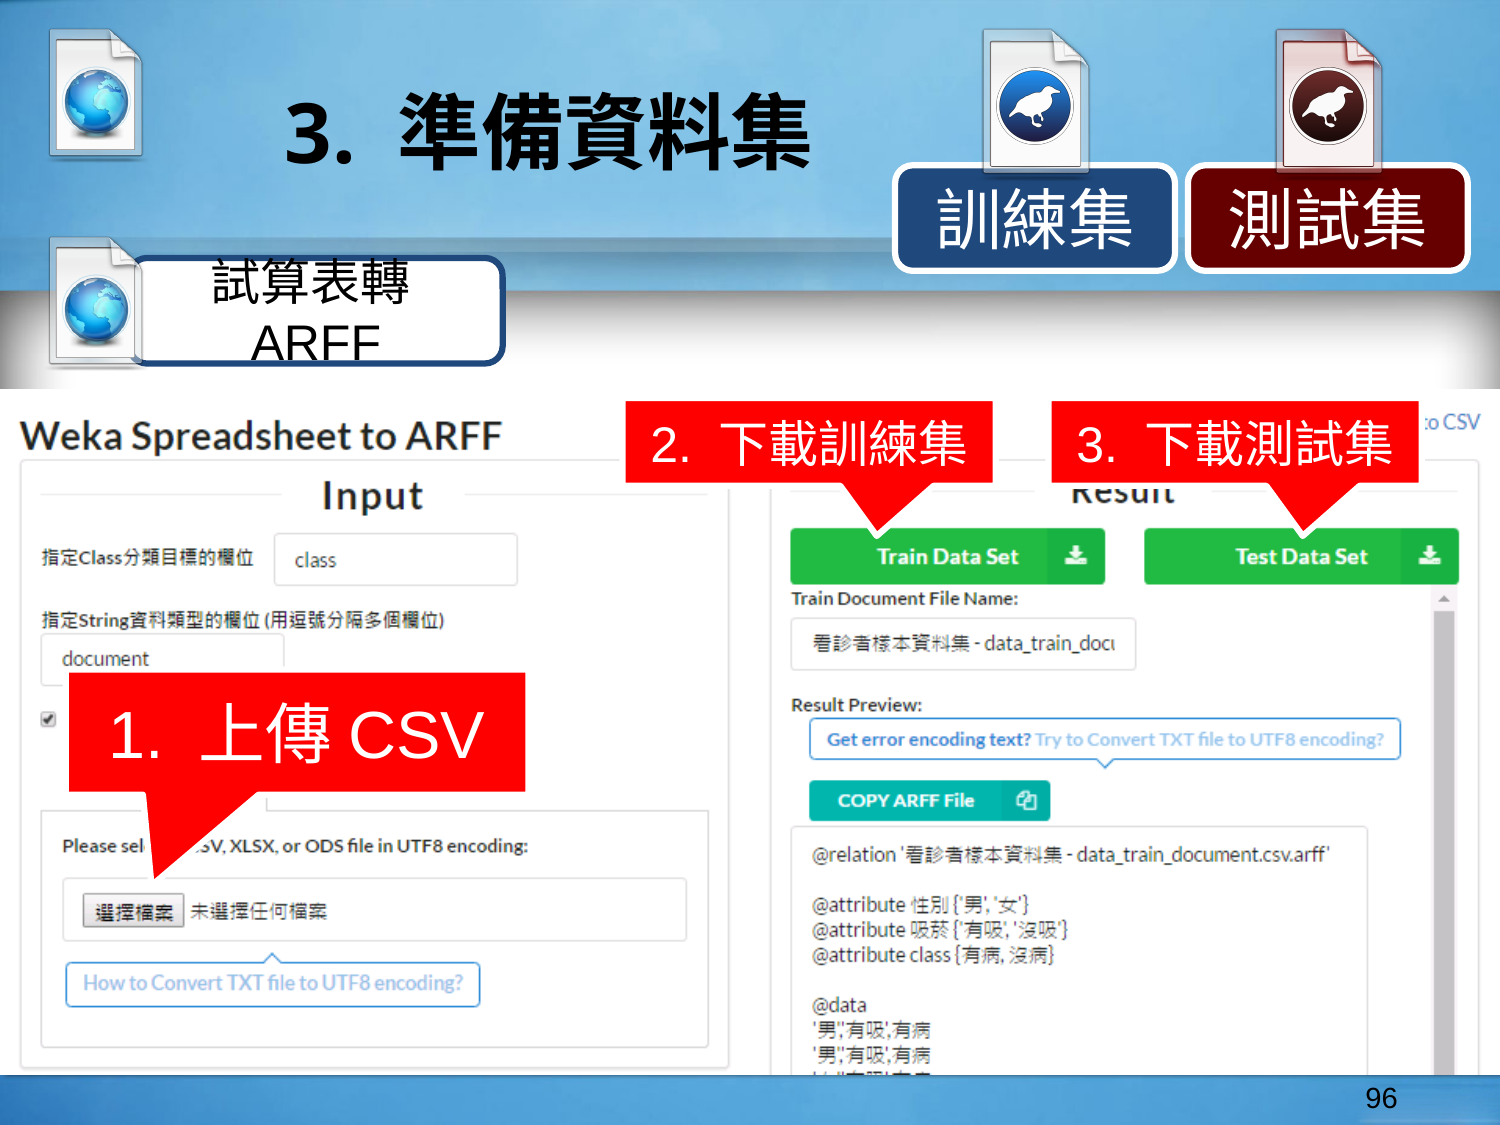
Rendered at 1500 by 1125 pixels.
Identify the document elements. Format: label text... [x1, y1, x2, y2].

text_box 訓練集 [895, 165, 1176, 271]
title 3. 準備資料集 [78, 27, 956, 232]
picture [0, 0, 1500, 1125]
slide_number ‹#› [1350, 1084, 1488, 1118]
text_box 試算表轉ARFF [168, 257, 503, 364]
text_box 測試集 [1187, 165, 1468, 271]
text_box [956, 27, 1114, 185]
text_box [1249, 27, 1407, 185]
